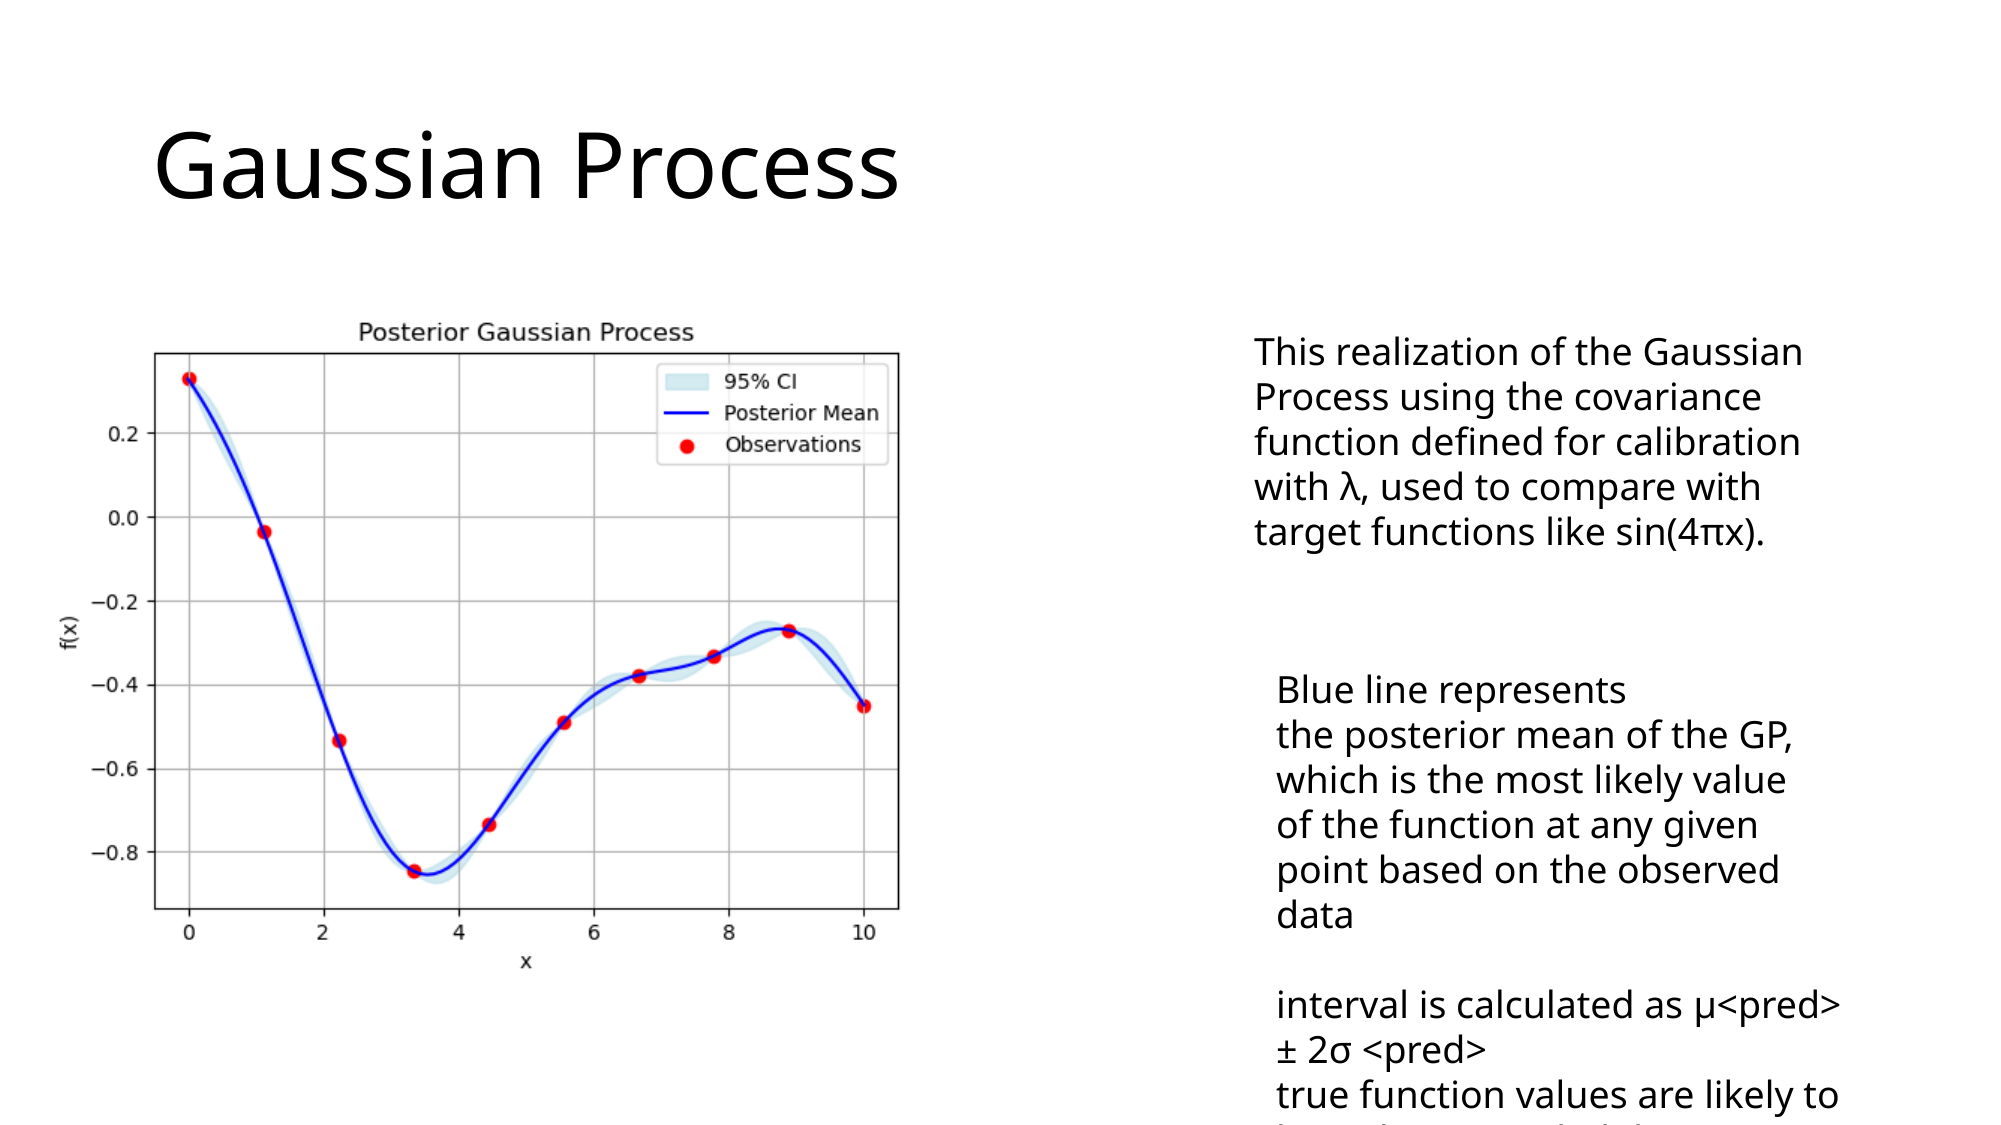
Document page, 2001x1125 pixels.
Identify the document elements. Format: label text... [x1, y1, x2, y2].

title Gaussian Process [137, 59, 1863, 278]
text_box This realization of the Gaussian Process using the covariance function defined for calibration with λ, used to compare with target functions like sin(4πx). [1239, 320, 1863, 560]
text_box Blue line represents the posterior mean of the GP, which is the most likely value of the function at any given point based on the observed data interval is calculated as μ<pred> ± 2σ <pred> true function values are likely to lie with 95% probability [1261, 658, 1863, 1125]
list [44, 308, 913, 989]
